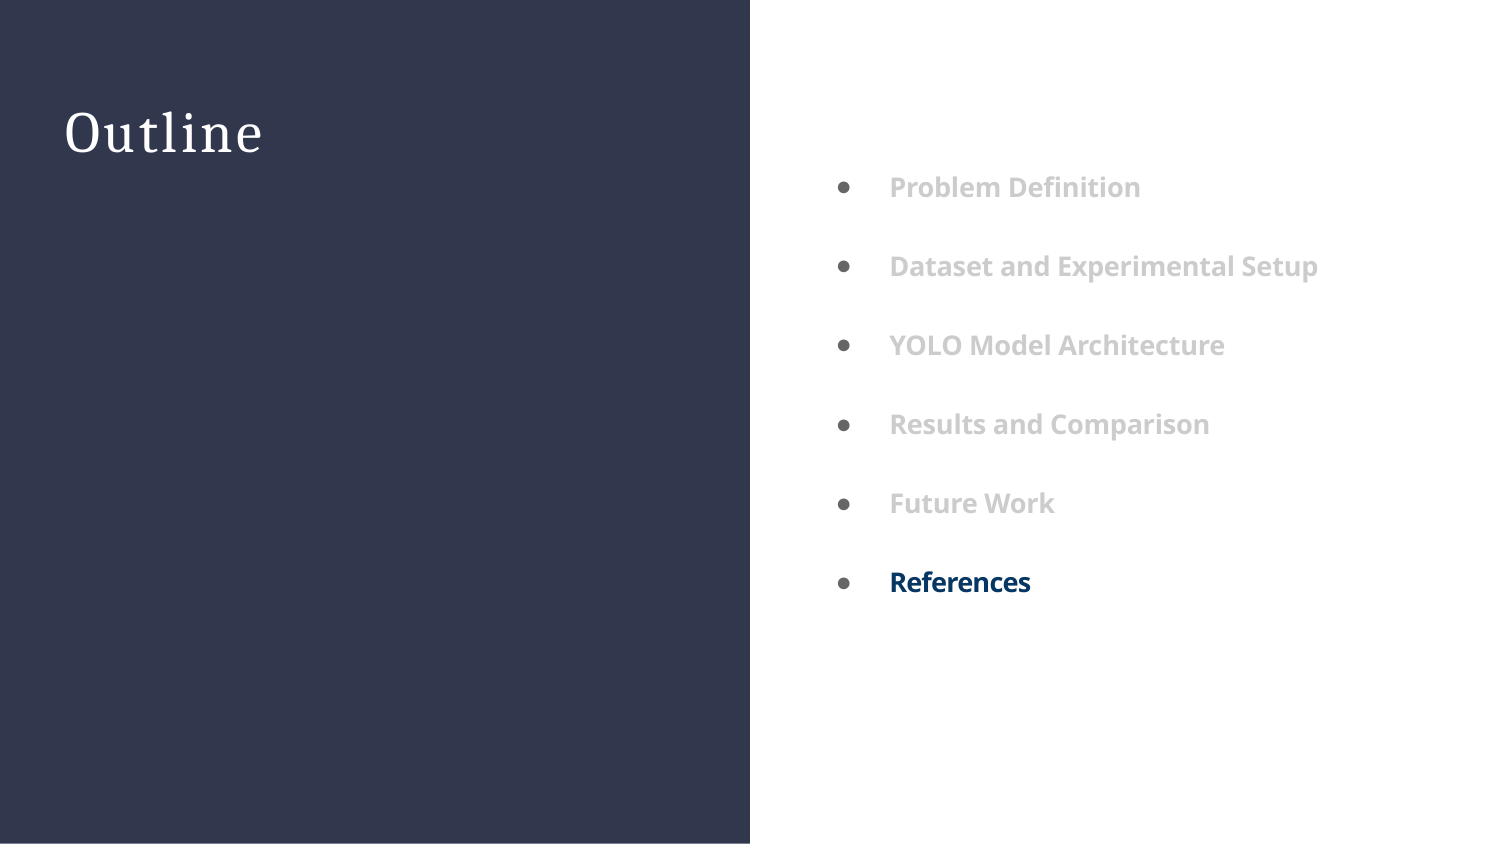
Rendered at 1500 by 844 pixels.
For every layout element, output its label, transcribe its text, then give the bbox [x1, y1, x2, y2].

text_box Problem Definition Dataset and Experimental Setup YOLO Model Architecture Results and Comparison Future Work References [833, 162, 1325, 638]
text_box [0, 0, 750, 844]
title Outline [63, 91, 809, 235]
